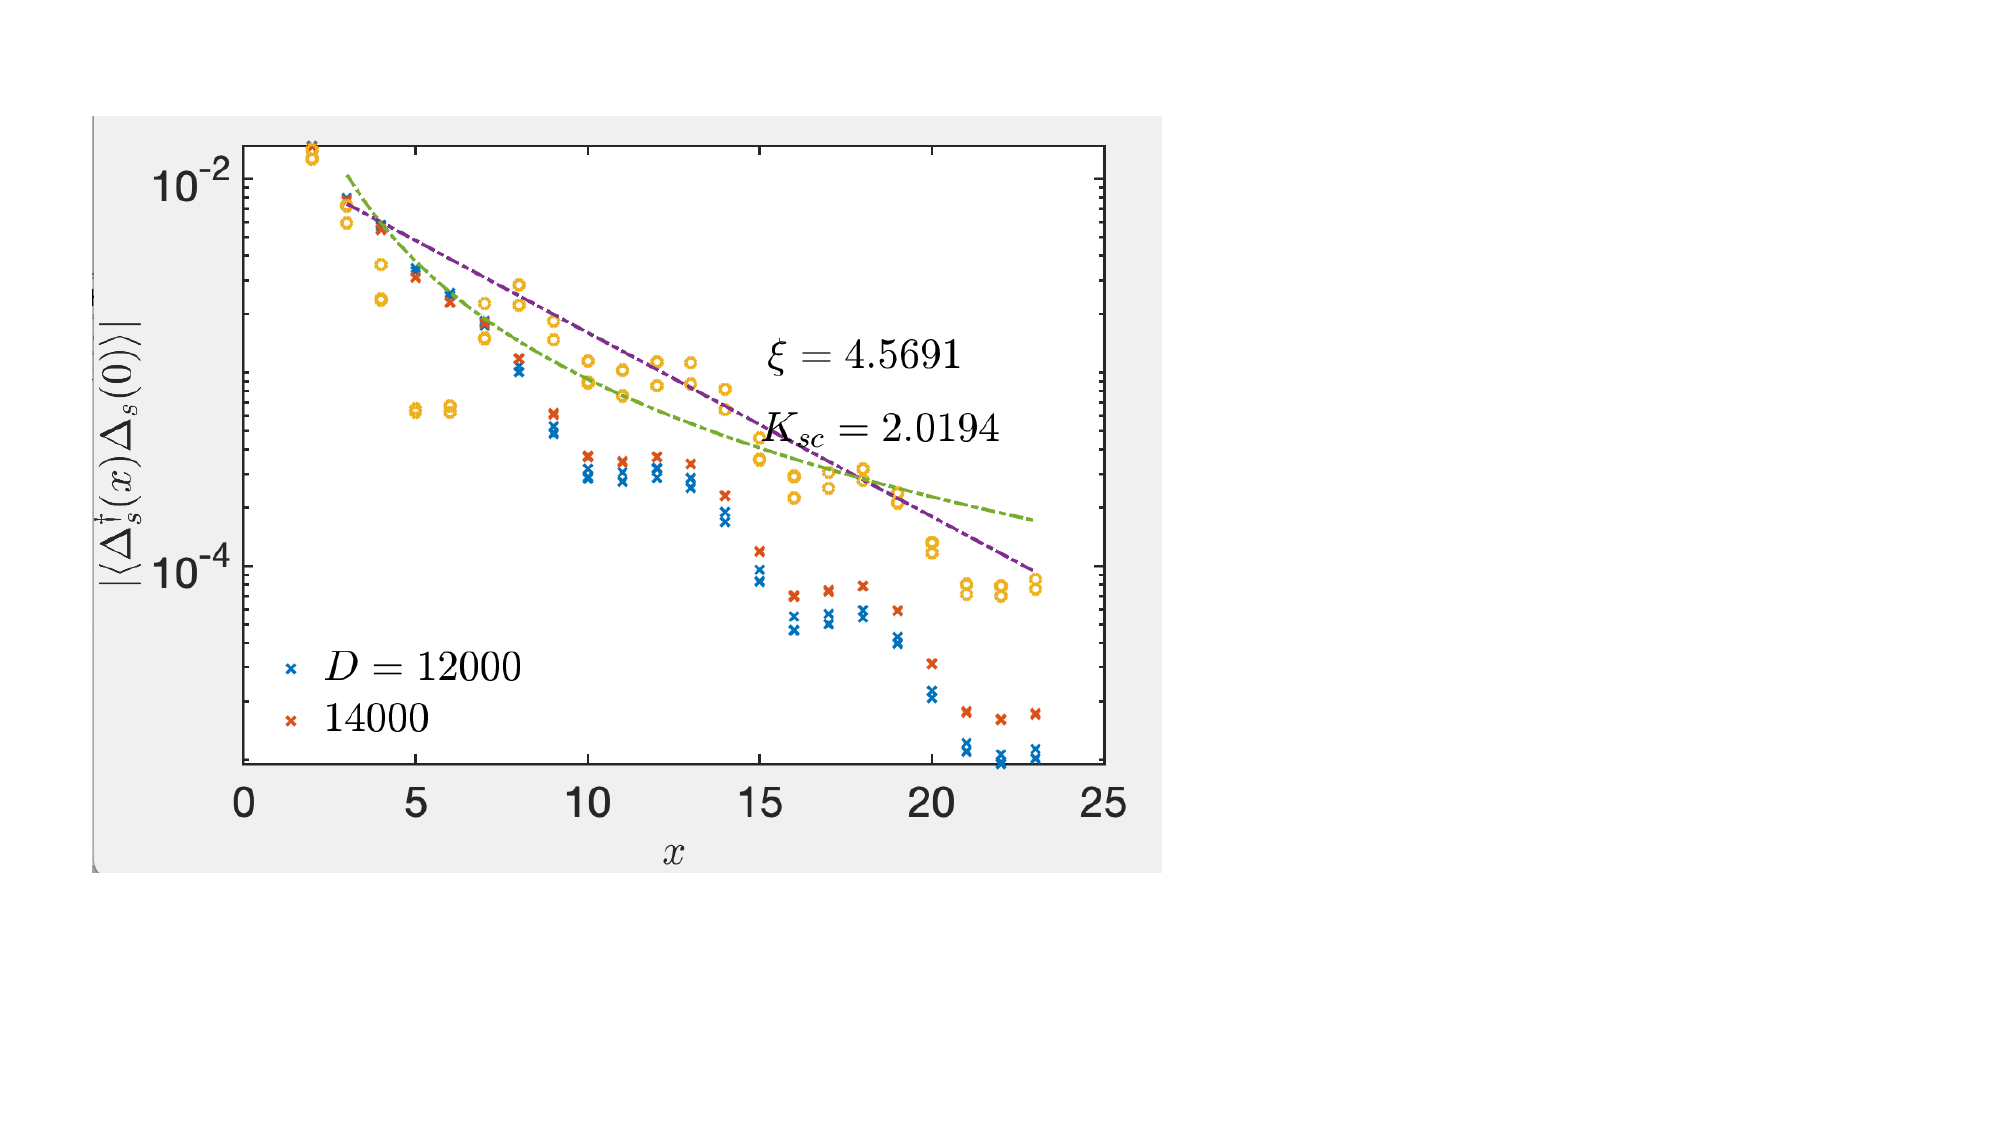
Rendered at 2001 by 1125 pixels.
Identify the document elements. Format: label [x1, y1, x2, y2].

picture [92, 116, 1162, 873]
